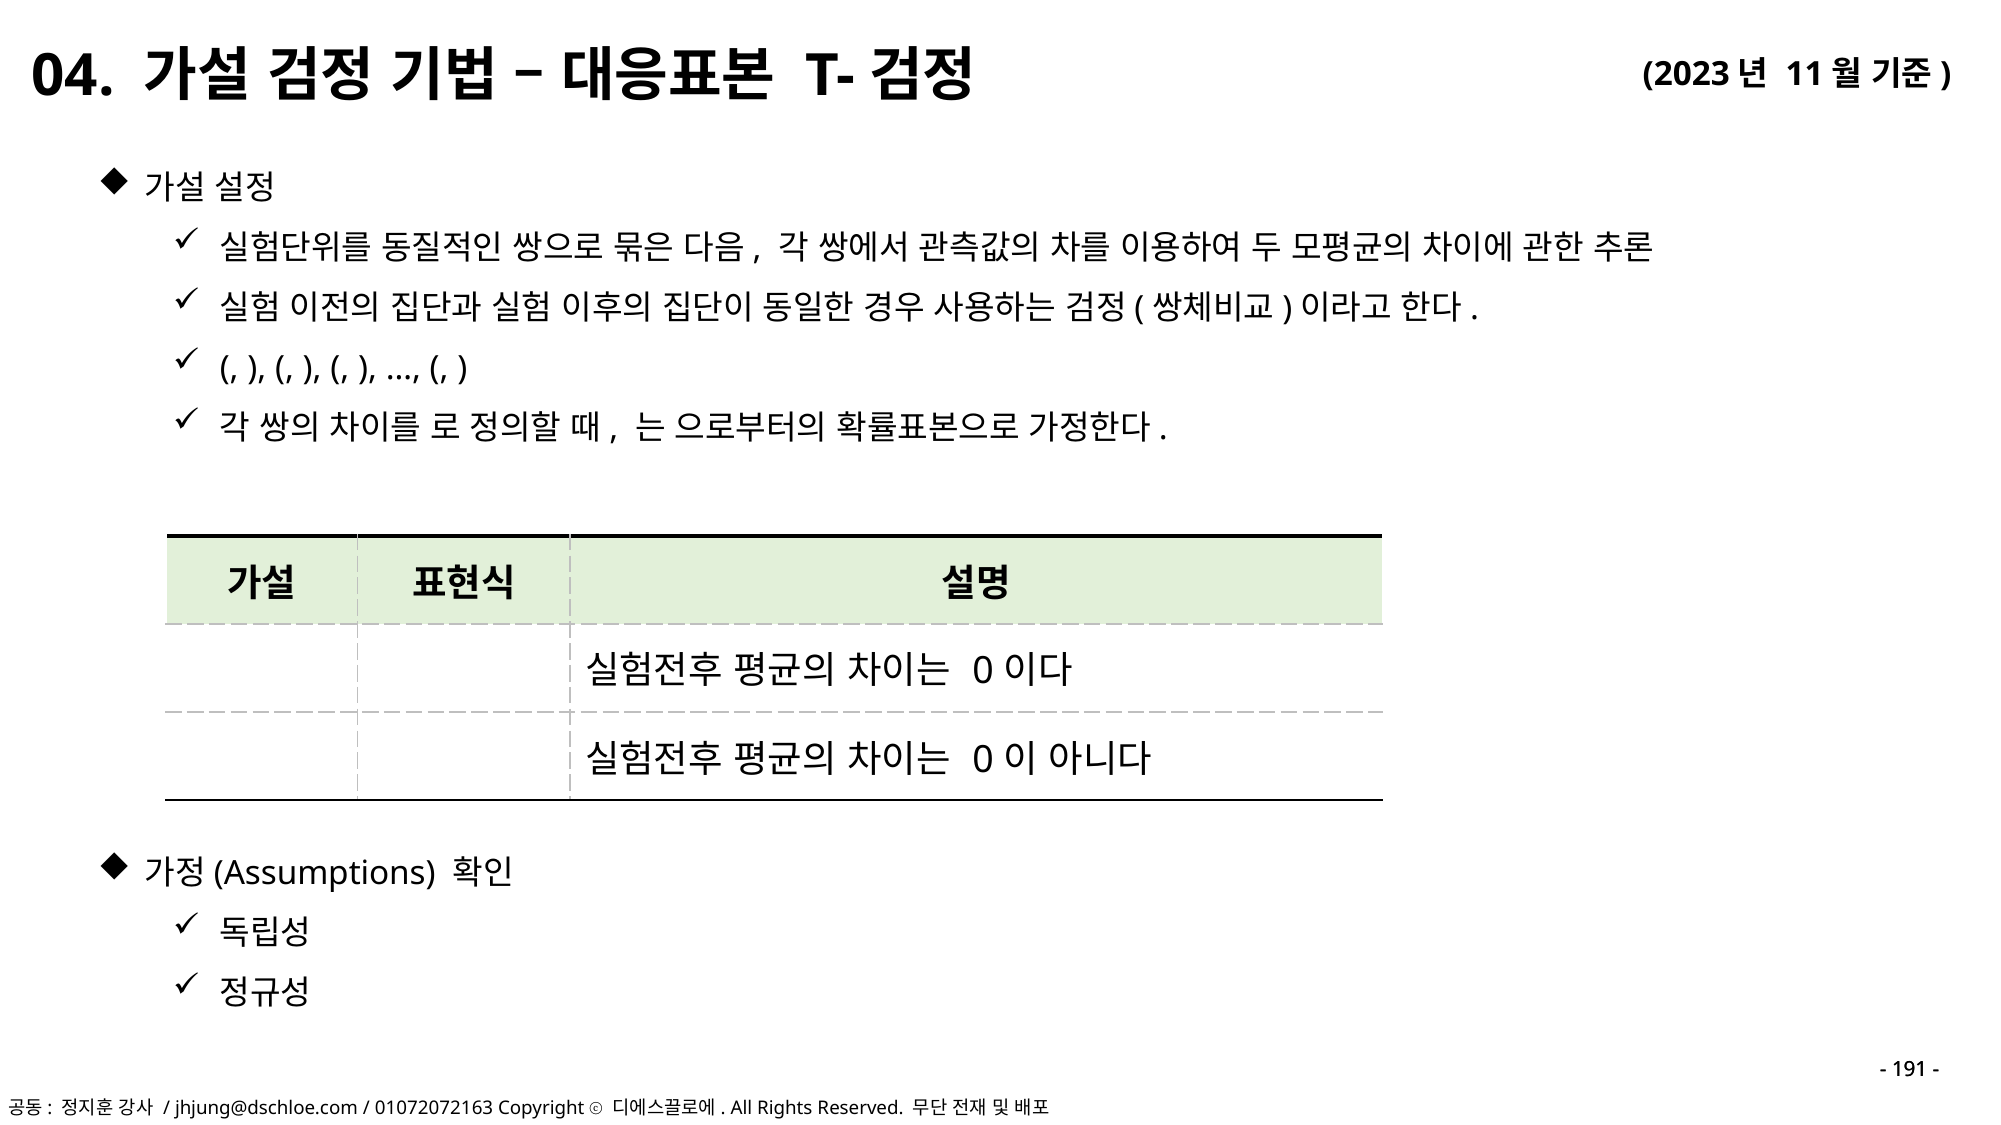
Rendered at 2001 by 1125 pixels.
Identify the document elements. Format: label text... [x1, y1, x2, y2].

slide_number - 191 - [1504, 1039, 1955, 1100]
text_box 가정(Assumptions) 확인 독립성 정규성 [83, 823, 1505, 1019]
text_box 04. 가설 검정 기법 – 대응표본 T-검정 [16, 30, 992, 115]
